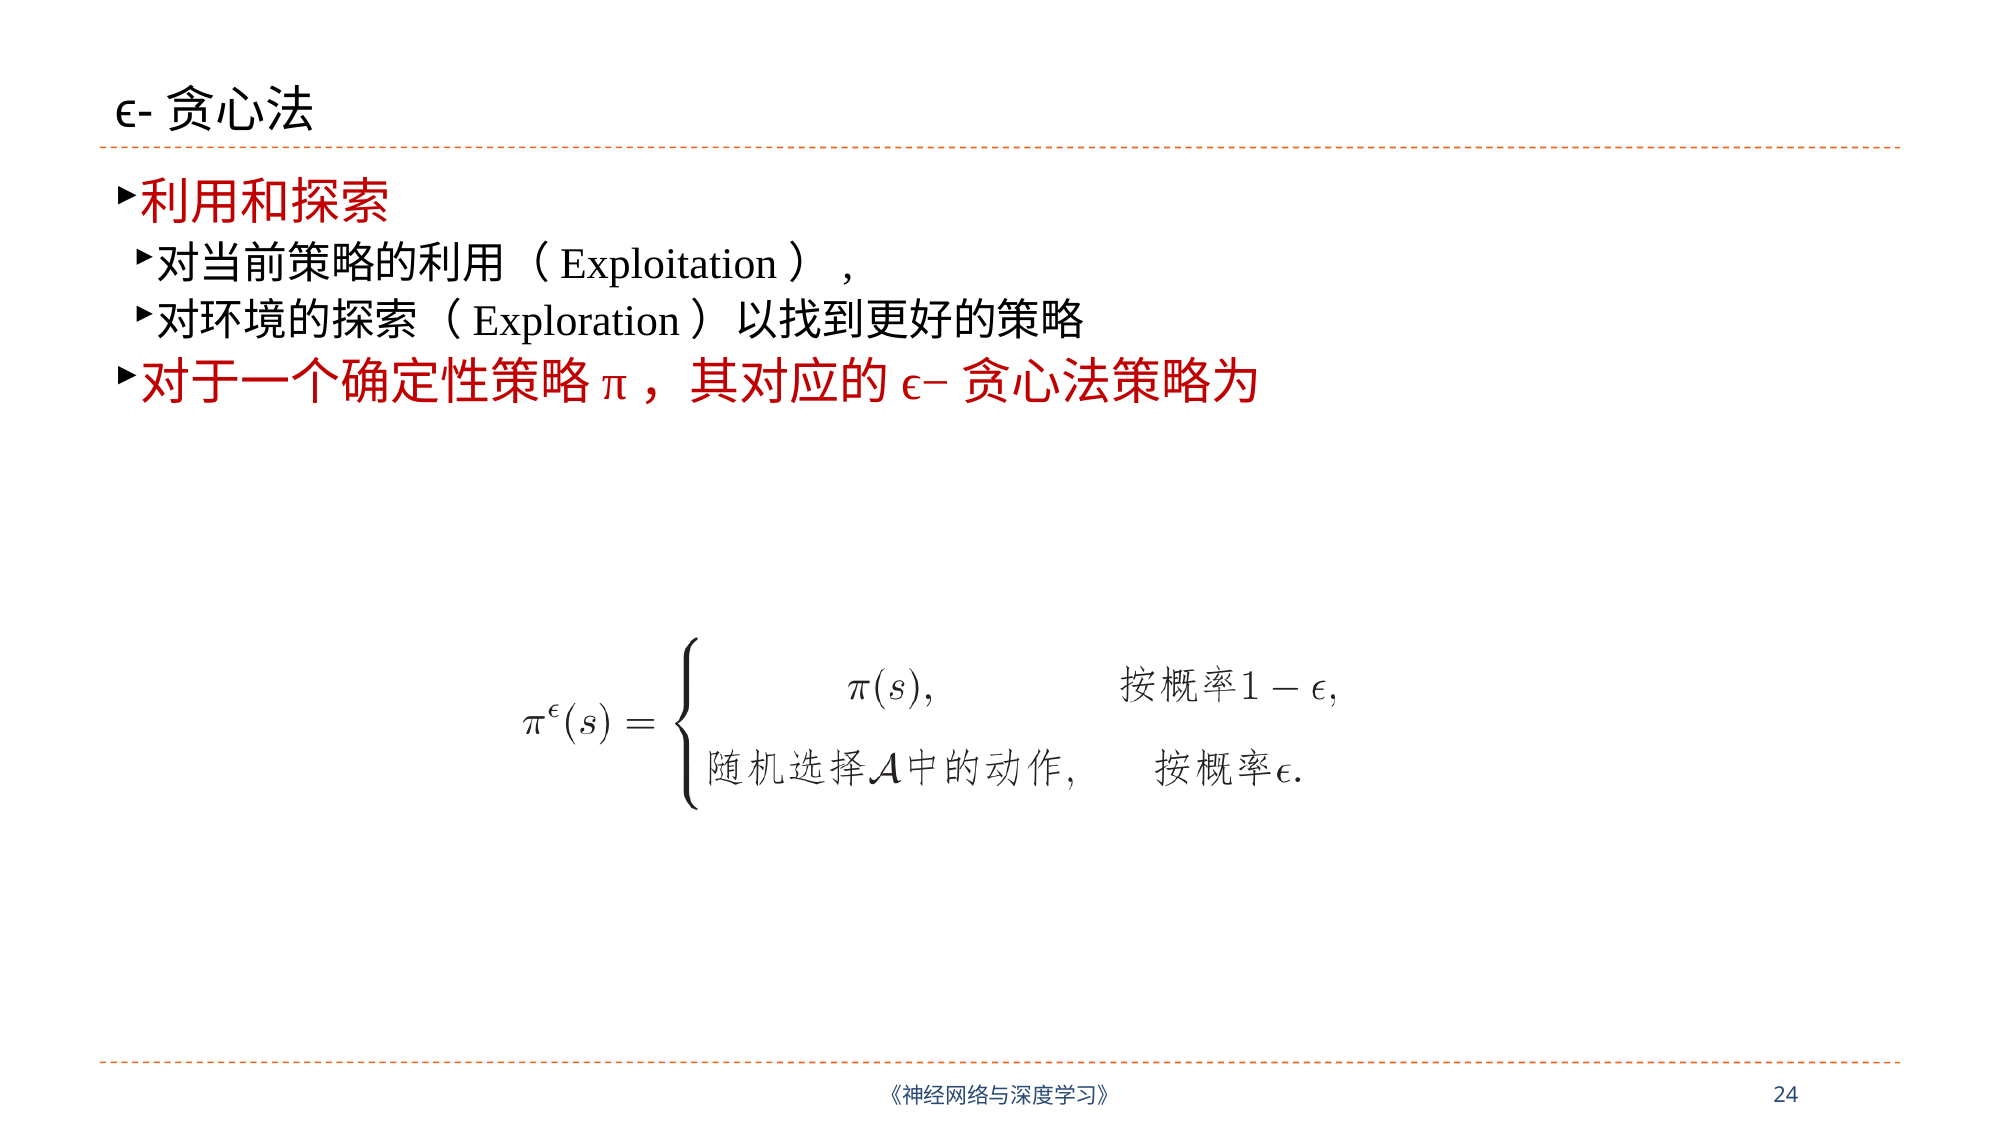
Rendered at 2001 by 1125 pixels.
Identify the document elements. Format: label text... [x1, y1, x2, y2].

picture [499, 637, 1366, 820]
title ϵ-贪心法 [99, 24, 1900, 146]
list 利用和探索 对当前策略的利用（Exploitation）, 对环境的探索（Exploration）以找到更好的策略 对于一个确定性策略π，其对应的ϵ−贪心法策略为 [99, 162, 1900, 1050]
